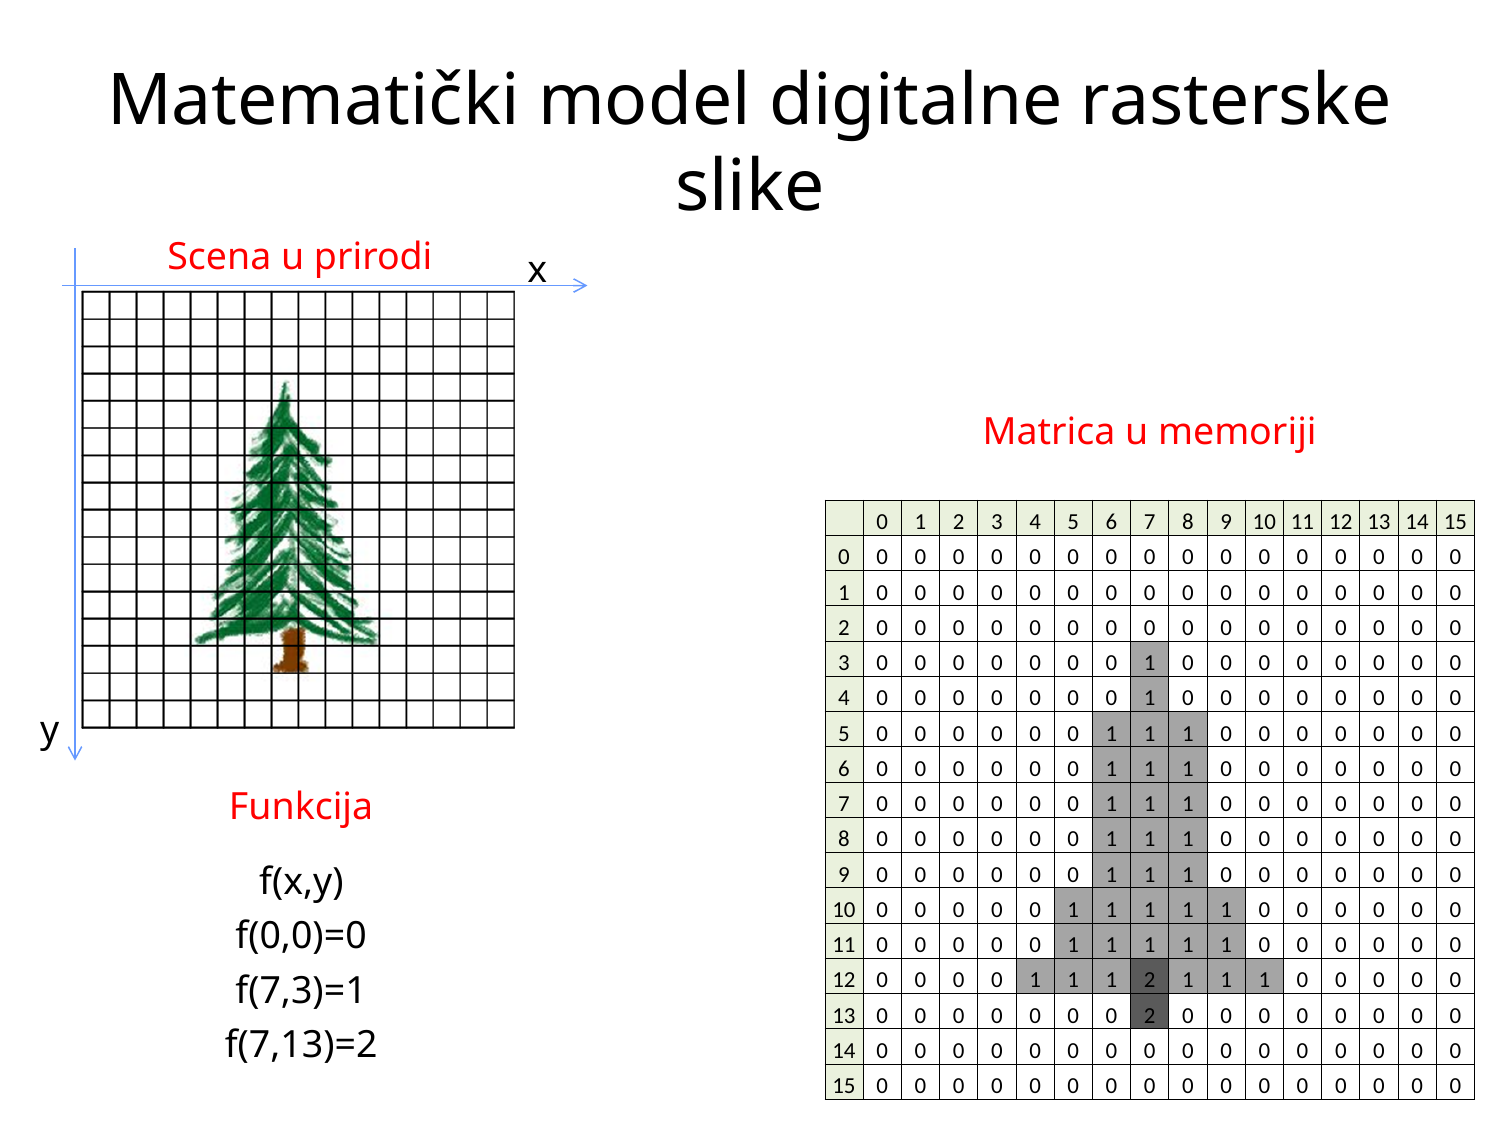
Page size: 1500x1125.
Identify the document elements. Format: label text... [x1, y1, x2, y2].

table_cell 7 [826, 783, 863, 817]
table_cell 10 [826, 888, 863, 923]
table_cell 1 [1093, 818, 1130, 852]
table_cell 0 [1055, 1029, 1092, 1064]
table_cell 0 [978, 1029, 1016, 1064]
table_cell 0 [1246, 571, 1283, 605]
table_cell 1 [1169, 853, 1207, 887]
table_header 4 [1017, 501, 1054, 535]
table_cell 0 [1437, 606, 1474, 641]
table_cell 0 [864, 959, 901, 993]
table_cell 0 [1208, 712, 1245, 746]
table_cell 0 [1246, 536, 1283, 570]
table_cell 0 [1055, 1065, 1092, 1099]
table_cell 0 [864, 1065, 901, 1099]
table_cell 0 [1208, 571, 1245, 605]
table_cell 0 [1322, 818, 1359, 852]
table_cell 0 [1284, 924, 1321, 958]
table_cell 0 [902, 783, 939, 817]
text_box f(7,13)=2 [210, 1012, 393, 1073]
table_cell 0 [940, 606, 977, 641]
table_cell 0 [1437, 571, 1474, 605]
table_cell 0 [1055, 712, 1092, 746]
table_cell 0 [1208, 818, 1245, 852]
table_cell 1 [1017, 959, 1054, 993]
table_cell 0 [1437, 1065, 1474, 1099]
table_cell 15 [826, 1065, 863, 1099]
table_cell 0 [978, 853, 1016, 887]
table_cell 0 [1399, 783, 1436, 817]
table_cell 1 [1093, 783, 1130, 817]
table_cell 0 [1131, 571, 1168, 605]
table_cell 0 [1322, 571, 1359, 605]
table_cell 0 [1055, 571, 1092, 605]
table_cell 1 [1093, 853, 1130, 887]
table_cell 0 [1360, 783, 1398, 817]
table_header 2 [940, 501, 977, 535]
table_cell 1 [1169, 888, 1207, 923]
table_cell 0 [1284, 888, 1321, 923]
table_cell 0 [864, 853, 901, 887]
text_box f(7,3)=1 [220, 958, 382, 1012]
table_header [826, 501, 863, 535]
table_cell 0 [1437, 924, 1474, 958]
table_cell 0 [1055, 994, 1092, 1028]
table_cell 0 [1246, 853, 1283, 887]
table_cell 0 [1437, 677, 1474, 711]
table_cell 2 [1131, 959, 1168, 993]
table_cell 0 [902, 712, 939, 746]
table_cell 0 [1093, 1065, 1130, 1099]
table_cell 0 [1208, 747, 1245, 782]
table_cell 0 [1055, 536, 1092, 570]
table_cell 0 [1322, 959, 1359, 993]
table_cell 0 [1246, 747, 1283, 782]
table_header 5 [1055, 501, 1092, 535]
table_cell 0 [864, 642, 901, 676]
table_cell 0 [1284, 571, 1321, 605]
table_cell 0 [1169, 1065, 1207, 1099]
table_cell 0 [940, 853, 977, 887]
table_cell 0 [978, 959, 1016, 993]
table_cell 0 [1093, 994, 1130, 1028]
table_cell 0 [1360, 1065, 1398, 1099]
table_cell 0 [1017, 1065, 1054, 1099]
table_cell 5 [826, 712, 863, 746]
table_cell 0 [1284, 783, 1321, 817]
table_cell 0 [864, 606, 901, 641]
table_cell 0 [940, 924, 977, 958]
table_cell 0 [1399, 536, 1436, 570]
table_cell 0 [1437, 747, 1474, 782]
table_cell 0 [978, 747, 1016, 782]
table_cell 0 [940, 888, 977, 923]
table_cell 1 [1131, 888, 1168, 923]
table_header 15 [1437, 501, 1474, 535]
table_cell 0 [902, 642, 939, 676]
table_cell 0 [1093, 606, 1130, 641]
table_cell 0 [940, 994, 977, 1028]
table_cell 0 [978, 994, 1016, 1028]
table_cell 1 [1093, 924, 1130, 958]
table_cell 0 [1246, 888, 1283, 923]
table_cell 1 [1131, 783, 1168, 817]
picture [76, 286, 526, 736]
table_cell 1 [1169, 747, 1207, 782]
table_cell 0 [1437, 536, 1474, 570]
table_cell 1 [826, 571, 863, 605]
table_cell 0 [1055, 818, 1092, 852]
table_cell 0 [1322, 677, 1359, 711]
table_cell 0 [1017, 712, 1054, 746]
text_box x [512, 237, 563, 284]
table_cell 0 [1322, 994, 1359, 1028]
table_cell 0 [1246, 712, 1283, 746]
table_cell 0 [1017, 1029, 1054, 1064]
table_cell 0 [864, 888, 901, 923]
table_cell 0 [1360, 853, 1398, 887]
table_cell 0 [902, 536, 939, 570]
table_cell 1 [1131, 642, 1168, 676]
table_cell 4 [826, 677, 863, 711]
table_header 10 [1246, 501, 1283, 535]
table_cell 0 [1246, 783, 1283, 817]
table_cell 0 [1246, 1029, 1283, 1064]
table_cell 1 [1093, 959, 1130, 993]
table_cell 1 [1131, 818, 1168, 852]
table_cell 0 [1322, 606, 1359, 641]
table_cell 0 [1399, 924, 1436, 958]
table_cell 1 [1131, 853, 1168, 887]
table_cell 0 [1322, 642, 1359, 676]
table_cell 0 [1399, 994, 1436, 1028]
table_cell 0 [1169, 677, 1207, 711]
table_cell 0 [902, 888, 939, 923]
table_cell 1 [1093, 747, 1130, 782]
table_cell 0 [1246, 606, 1283, 641]
table_cell 0 [1322, 783, 1359, 817]
table_cell 0 [1360, 1029, 1398, 1064]
table_cell 0 [1437, 642, 1474, 676]
table_cell 0 [1360, 924, 1398, 958]
table_cell 1 [1131, 677, 1168, 711]
table_cell 0 [1169, 1029, 1207, 1064]
text_box x [529, 293, 563, 298]
table_cell 1 [1131, 924, 1168, 958]
table_cell 0 [1399, 1029, 1436, 1064]
table_cell 0 [1017, 783, 1054, 817]
table_cell 3 [826, 642, 863, 676]
table_cell 0 [1208, 536, 1245, 570]
table_cell 0 [1208, 642, 1245, 676]
table_header 8 [1169, 501, 1207, 535]
table_cell 0 [1093, 1029, 1130, 1064]
table_cell 0 [978, 571, 1016, 605]
table_cell 0 [940, 783, 977, 817]
text_box Funkcija [214, 774, 389, 835]
table_cell 0 [1360, 888, 1398, 923]
table_cell 0 [1360, 994, 1398, 1028]
table_cell 0 [1437, 853, 1474, 887]
table_cell 0 [1208, 606, 1245, 641]
table_cell 0 [1055, 677, 1092, 711]
table_cell 0 [902, 1065, 939, 1099]
table_cell 1 [1169, 818, 1207, 852]
table_cell 1 [1169, 712, 1207, 746]
table_cell 0 [864, 994, 901, 1028]
table_cell 0 [1017, 994, 1054, 1028]
table_cell 0 [1208, 1029, 1245, 1064]
table_cell 0 [902, 818, 939, 852]
table_cell 0 [1399, 606, 1436, 641]
table_cell 0 [902, 924, 939, 958]
table_cell 8 [826, 818, 863, 852]
table_cell 0 [864, 712, 901, 746]
table_cell 0 [1131, 1065, 1168, 1099]
table_cell 0 [1399, 1065, 1436, 1099]
table_cell 0 [1360, 712, 1398, 746]
table_cell 0 [1093, 536, 1130, 570]
table_cell 1 [1169, 783, 1207, 817]
table_cell 0 [1169, 642, 1207, 676]
table_cell 0 [978, 536, 1016, 570]
table_header 11 [1284, 501, 1321, 535]
table_cell 0 [1360, 642, 1398, 676]
table_header 0 [864, 501, 901, 535]
table_cell 0 [1399, 571, 1436, 605]
table_cell 0 [1322, 924, 1359, 958]
table_cell 0 [1360, 747, 1398, 782]
table_cell 0 [1322, 1029, 1359, 1064]
table_cell 0 [902, 959, 939, 993]
table_cell 0 [1437, 959, 1474, 993]
table_cell 0 [1399, 747, 1436, 782]
table_cell 6 [826, 747, 863, 782]
table_cell 0 [1246, 642, 1283, 676]
table_cell 0 [1017, 536, 1054, 570]
table_cell 0 [1437, 1029, 1474, 1064]
table_cell 1 [1093, 888, 1130, 923]
table_cell 0 [1131, 1029, 1168, 1064]
table_cell 0 [1093, 642, 1130, 676]
table_header 9 [1208, 501, 1245, 535]
table_cell 0 [1284, 959, 1321, 993]
table_cell 9 [826, 853, 863, 887]
table_cell 0 [1284, 994, 1321, 1028]
table_header 1 [902, 501, 939, 535]
table_cell 0 [1169, 536, 1207, 570]
table_cell 0 [864, 571, 901, 605]
table_cell 1 [1208, 888, 1245, 923]
table_cell 13 [826, 994, 863, 1028]
table_cell 0 [978, 888, 1016, 923]
table_cell 0 [1360, 536, 1398, 570]
table_cell 1 [1246, 959, 1283, 993]
table_cell 12 [826, 959, 863, 993]
table_cell 2 [826, 606, 863, 641]
table_cell 0 [1169, 994, 1207, 1028]
table_header 3 [978, 501, 1016, 535]
table_cell 0 [1437, 783, 1474, 817]
table_cell 0 [864, 536, 901, 570]
table_header 6 [1093, 501, 1130, 535]
table_cell 0 [1284, 1065, 1321, 1099]
table_cell 0 [940, 677, 977, 711]
table_cell 0 [1437, 712, 1474, 746]
table_cell 0 [1399, 642, 1436, 676]
table_cell 0 [1208, 853, 1245, 887]
table_cell 0 [940, 1029, 977, 1064]
text_box f(0,0)=0 [220, 904, 382, 958]
table_cell 0 [864, 783, 901, 817]
table_cell 0 [1017, 677, 1054, 711]
table_cell 0 [1208, 677, 1245, 711]
table_cell 0 [1322, 853, 1359, 887]
table_cell 0 [1322, 1065, 1359, 1099]
table_cell 0 [864, 818, 901, 852]
table_cell 0 [940, 536, 977, 570]
table_cell 0 [902, 747, 939, 782]
table_cell 0 [940, 818, 977, 852]
table_cell 0 [1093, 571, 1130, 605]
table_cell 0 [978, 642, 1016, 676]
table_cell 0 [978, 712, 1016, 746]
table_cell 0 [940, 959, 977, 993]
table_cell 0 [1246, 818, 1283, 852]
table_cell 0 [1017, 818, 1054, 852]
table_cell 0 [940, 1065, 977, 1099]
table_cell 0 [1322, 888, 1359, 923]
table_header 13 [1360, 501, 1398, 535]
text_box f(x,y) [244, 849, 359, 904]
table_cell 0 [1055, 642, 1092, 676]
table_cell 0 [1055, 747, 1092, 782]
table_cell 0 [1208, 1065, 1245, 1099]
table_cell 0 [1284, 853, 1321, 887]
table_cell 1 [1208, 924, 1245, 958]
table_cell 0 [1322, 747, 1359, 782]
table_cell 0 [978, 677, 1016, 711]
table_cell 0 [1017, 888, 1054, 923]
table_cell 0 [1399, 712, 1436, 746]
table_cell 0 [1284, 677, 1321, 711]
table_cell 0 [978, 924, 1016, 958]
table_cell 0 [1360, 571, 1398, 605]
table_cell 11 [826, 924, 863, 958]
table_cell 0 [864, 1029, 901, 1064]
table_cell 1 [1169, 959, 1207, 993]
table_header 12 [1322, 501, 1359, 535]
text_box y [25, 698, 70, 758]
table_cell 0 [1437, 888, 1474, 923]
table_cell 0 [1169, 571, 1207, 605]
table_cell 0 [1017, 747, 1054, 782]
table_cell 0 [902, 1029, 939, 1064]
table_cell 0 [1322, 712, 1359, 746]
table_cell 14 [826, 1029, 863, 1064]
table_cell 0 [1246, 1065, 1283, 1099]
table_cell 0 [1017, 853, 1054, 887]
table_cell 0 [940, 571, 977, 605]
table_cell 0 [1284, 818, 1321, 852]
table_cell 1 [1131, 747, 1168, 782]
table_cell 0 [1246, 994, 1283, 1028]
table_cell 0 [978, 818, 1016, 852]
table_cell 0 [1169, 606, 1207, 641]
table_cell 0 [1284, 536, 1321, 570]
table_cell 0 [1284, 1029, 1321, 1064]
table_cell 0 [1093, 677, 1130, 711]
table_cell 0 [864, 677, 901, 711]
table_cell 0 [1017, 642, 1054, 676]
table_cell 0 [1246, 924, 1283, 958]
table_cell 0 [902, 677, 939, 711]
table_cell 1 [1169, 924, 1207, 958]
table_header 7 [1131, 501, 1168, 535]
table_cell 1 [1208, 959, 1245, 993]
table_cell 0 [1399, 818, 1436, 852]
table_cell 1 [1131, 712, 1168, 746]
table_header 14 [1399, 501, 1436, 535]
table_cell 0 [1437, 818, 1474, 852]
table_cell 0 [1131, 606, 1168, 641]
table_cell 0 [864, 924, 901, 958]
table_cell 0 [940, 747, 977, 782]
table_cell 2 [1131, 994, 1168, 1028]
table_cell 0 [1055, 783, 1092, 817]
title Matematički model digitalne rasterske slike [75, 45, 1425, 233]
table_cell 0 [1055, 853, 1092, 887]
table_cell 0 [1246, 677, 1283, 711]
table_cell 0 [978, 1065, 1016, 1099]
table_cell 0 [864, 747, 901, 782]
table_cell 0 [902, 606, 939, 641]
table_cell 0 [902, 994, 939, 1028]
table_cell 1 [1055, 959, 1092, 993]
table_cell 0 [1399, 677, 1436, 711]
table_cell 0 [1284, 712, 1321, 746]
table_cell 1 [1093, 712, 1130, 746]
table_cell 0 [1017, 924, 1054, 958]
table_cell 0 [1208, 994, 1245, 1028]
text_box Scena u prirodi [152, 224, 448, 282]
table_cell 0 [1284, 606, 1321, 641]
table_cell 1 [1055, 924, 1092, 958]
table_cell 1 [1055, 888, 1092, 923]
table_cell 0 [1055, 606, 1092, 641]
table_cell 0 [1131, 536, 1168, 570]
table_cell 0 [1399, 959, 1436, 993]
table_cell 0 [1322, 536, 1359, 570]
table_cell 0 [978, 783, 1016, 817]
table_cell 0 [1284, 642, 1321, 676]
table_cell 0 [1399, 888, 1436, 923]
table_cell 0 [1017, 571, 1054, 605]
table_cell 0 [940, 642, 977, 676]
table_cell 0 [1360, 959, 1398, 993]
text_box Matrica u memoriji [968, 399, 1332, 460]
table_cell 0 [1360, 677, 1398, 711]
table_cell 0 [902, 571, 939, 605]
table_cell 0 [1208, 783, 1245, 817]
table_cell 0 [1399, 853, 1436, 887]
table_cell 0 [978, 606, 1016, 641]
table_cell 0 [1437, 994, 1474, 1028]
table_cell 0 [1284, 747, 1321, 782]
table_cell 0 [1017, 606, 1054, 641]
table_cell 0 [1360, 818, 1398, 852]
table_cell 0 [940, 712, 977, 746]
table_cell 0 [826, 536, 863, 570]
table_cell 0 [902, 853, 939, 887]
table_cell 0 [1360, 606, 1398, 641]
